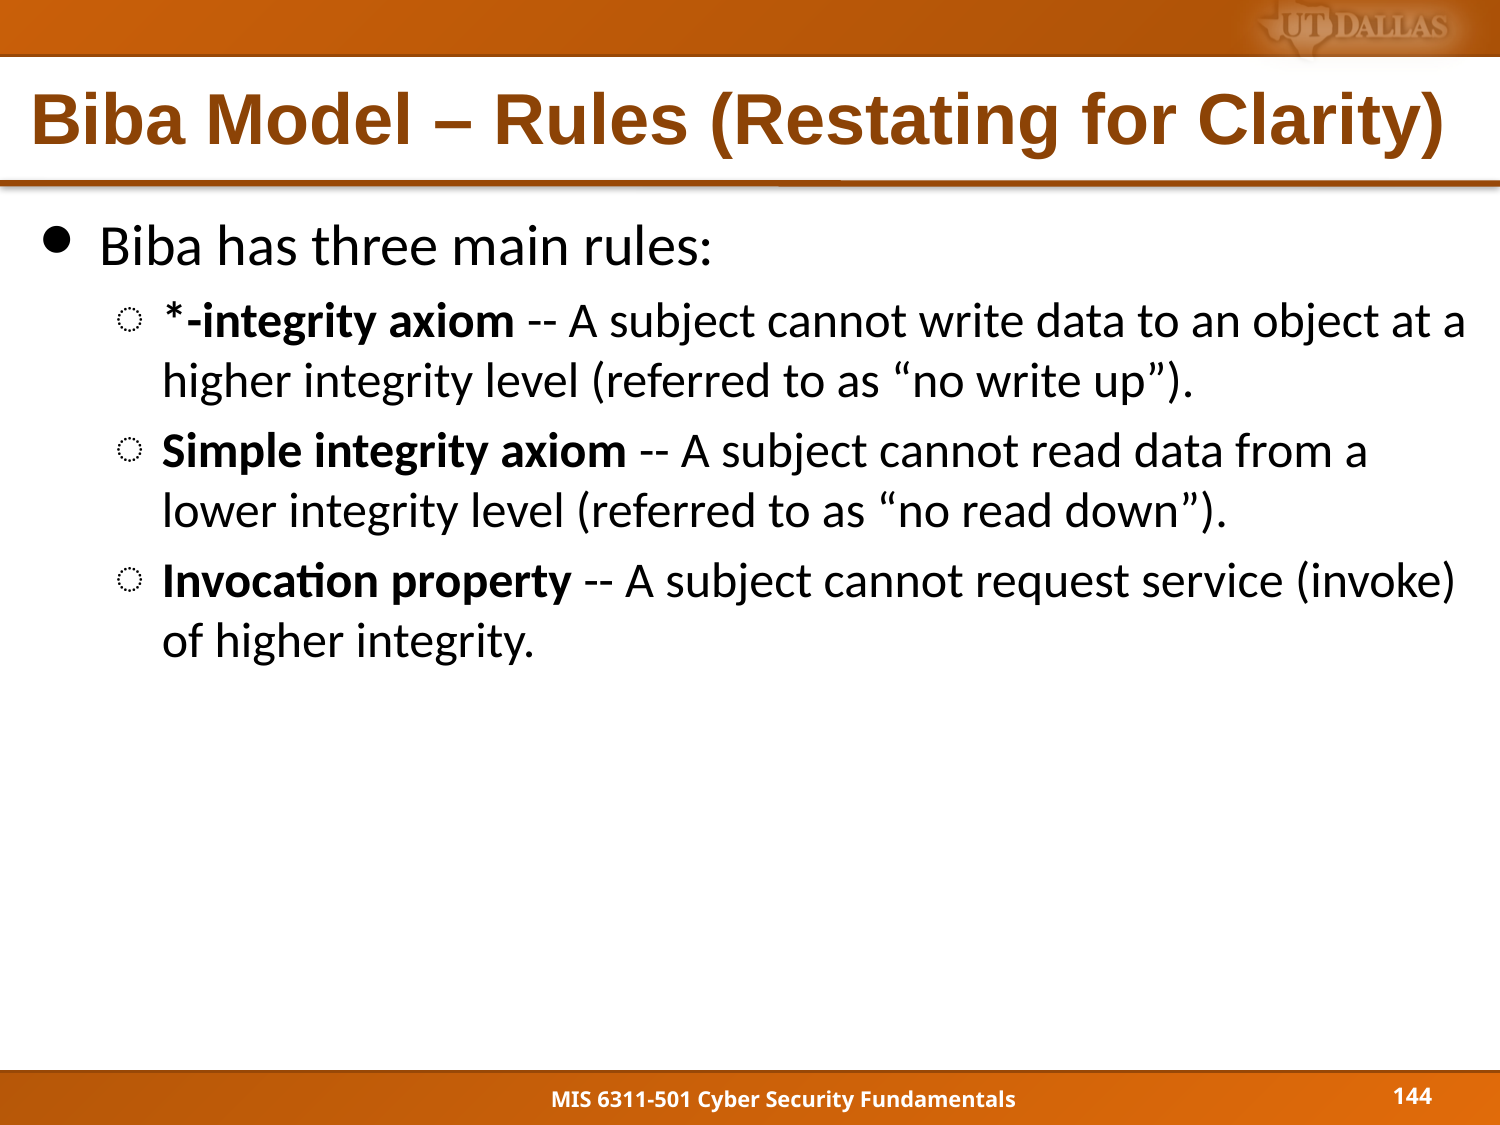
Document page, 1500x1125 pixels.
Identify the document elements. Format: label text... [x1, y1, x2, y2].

picture [1218, 0, 1500, 64]
title Biba Model – Rules (Restating for Clarity) [0, 64, 1500, 178]
list Biba has three main rules: *-integrity axiom -- A subject cannot write data to an object at a higher integrity level (referred to as “no write up”). Simple integrity axiom -- A subject cannot read data from a lower integrity level (referred to as “no read down”). Invocation property -- A subject cannot request service (invoke) of higher integrity. [24, 199, 1500, 1077]
slide_number 144 [1350, 1077, 1475, 1120]
